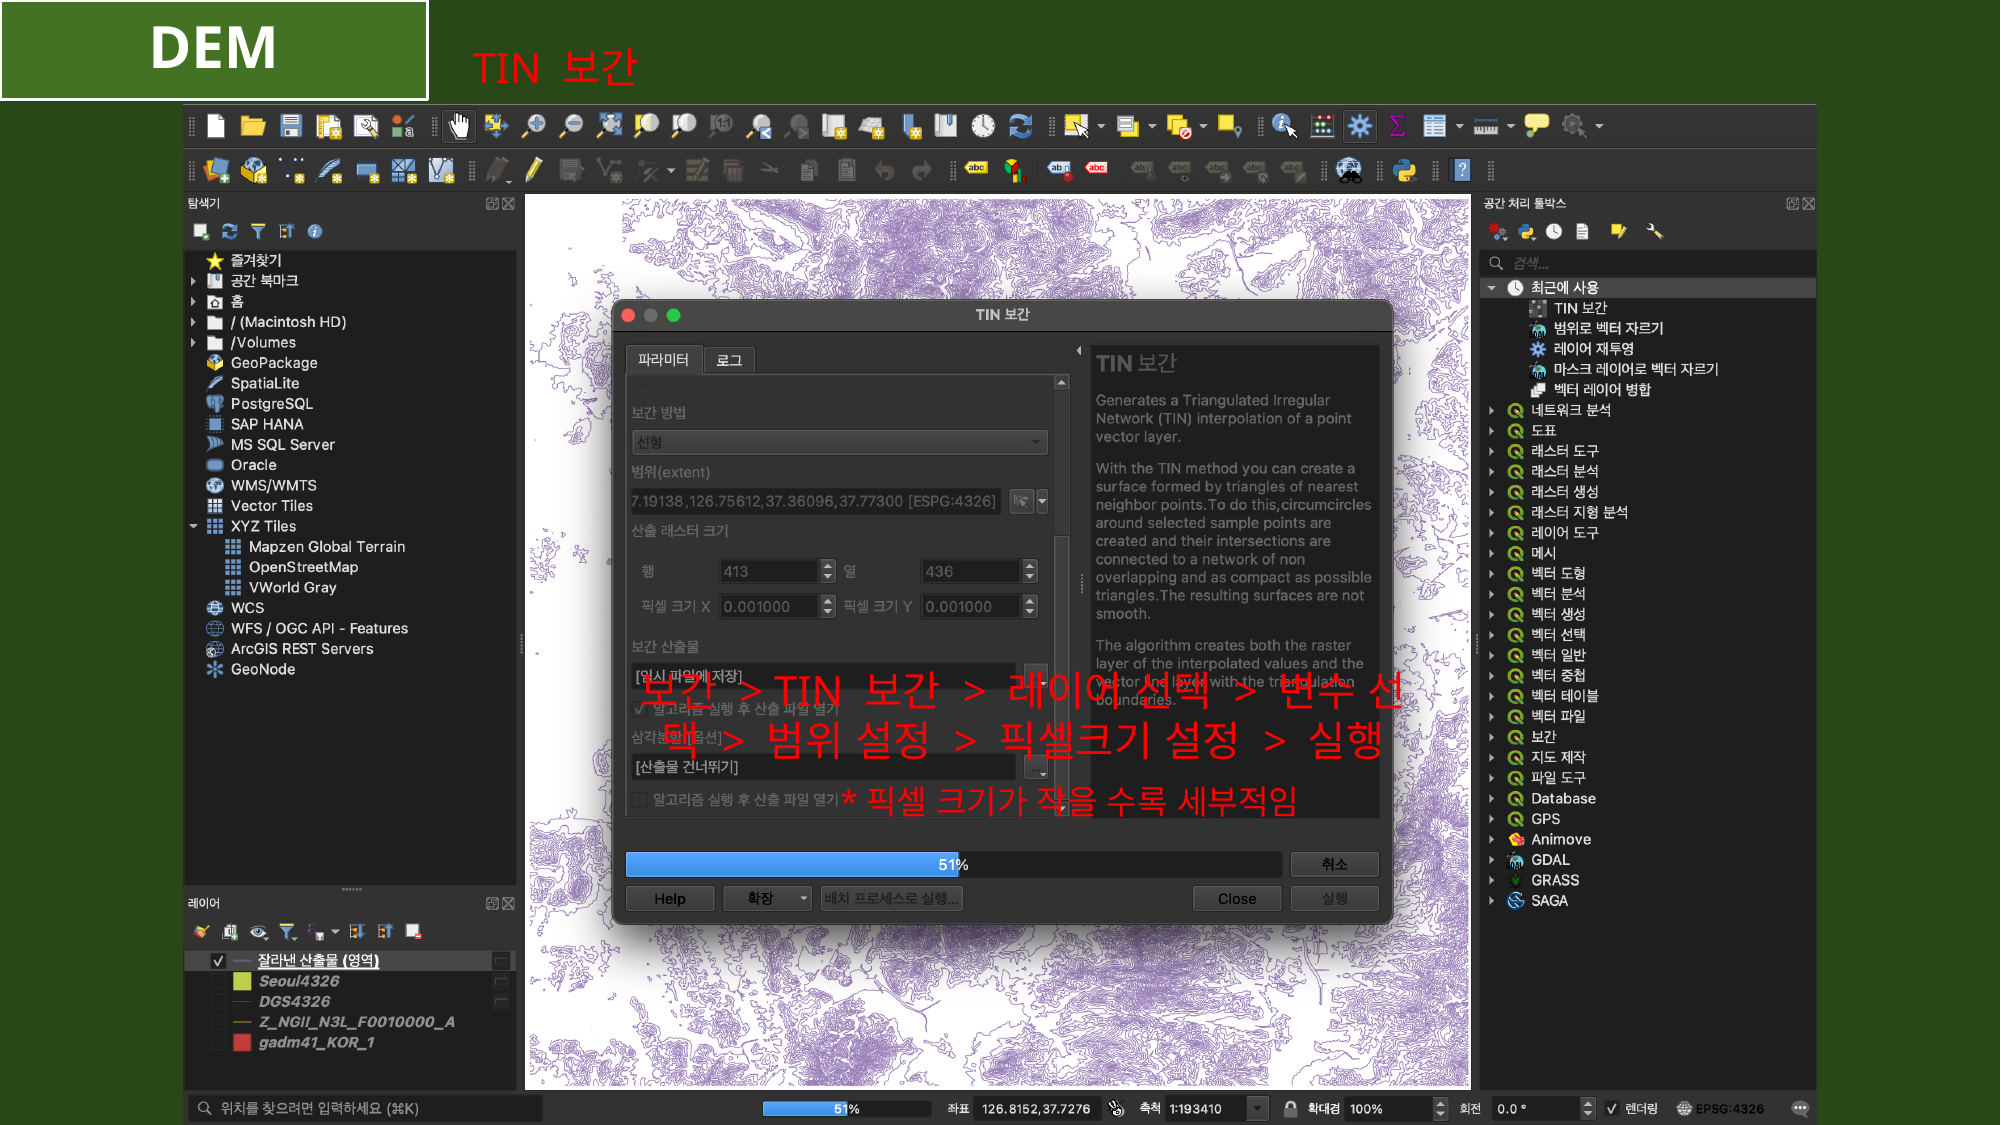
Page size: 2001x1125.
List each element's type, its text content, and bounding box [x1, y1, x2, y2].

text_box TIN 보간 [427, 34, 685, 100]
picture [183, 104, 1817, 1125]
title DEM [0, 0, 428, 100]
